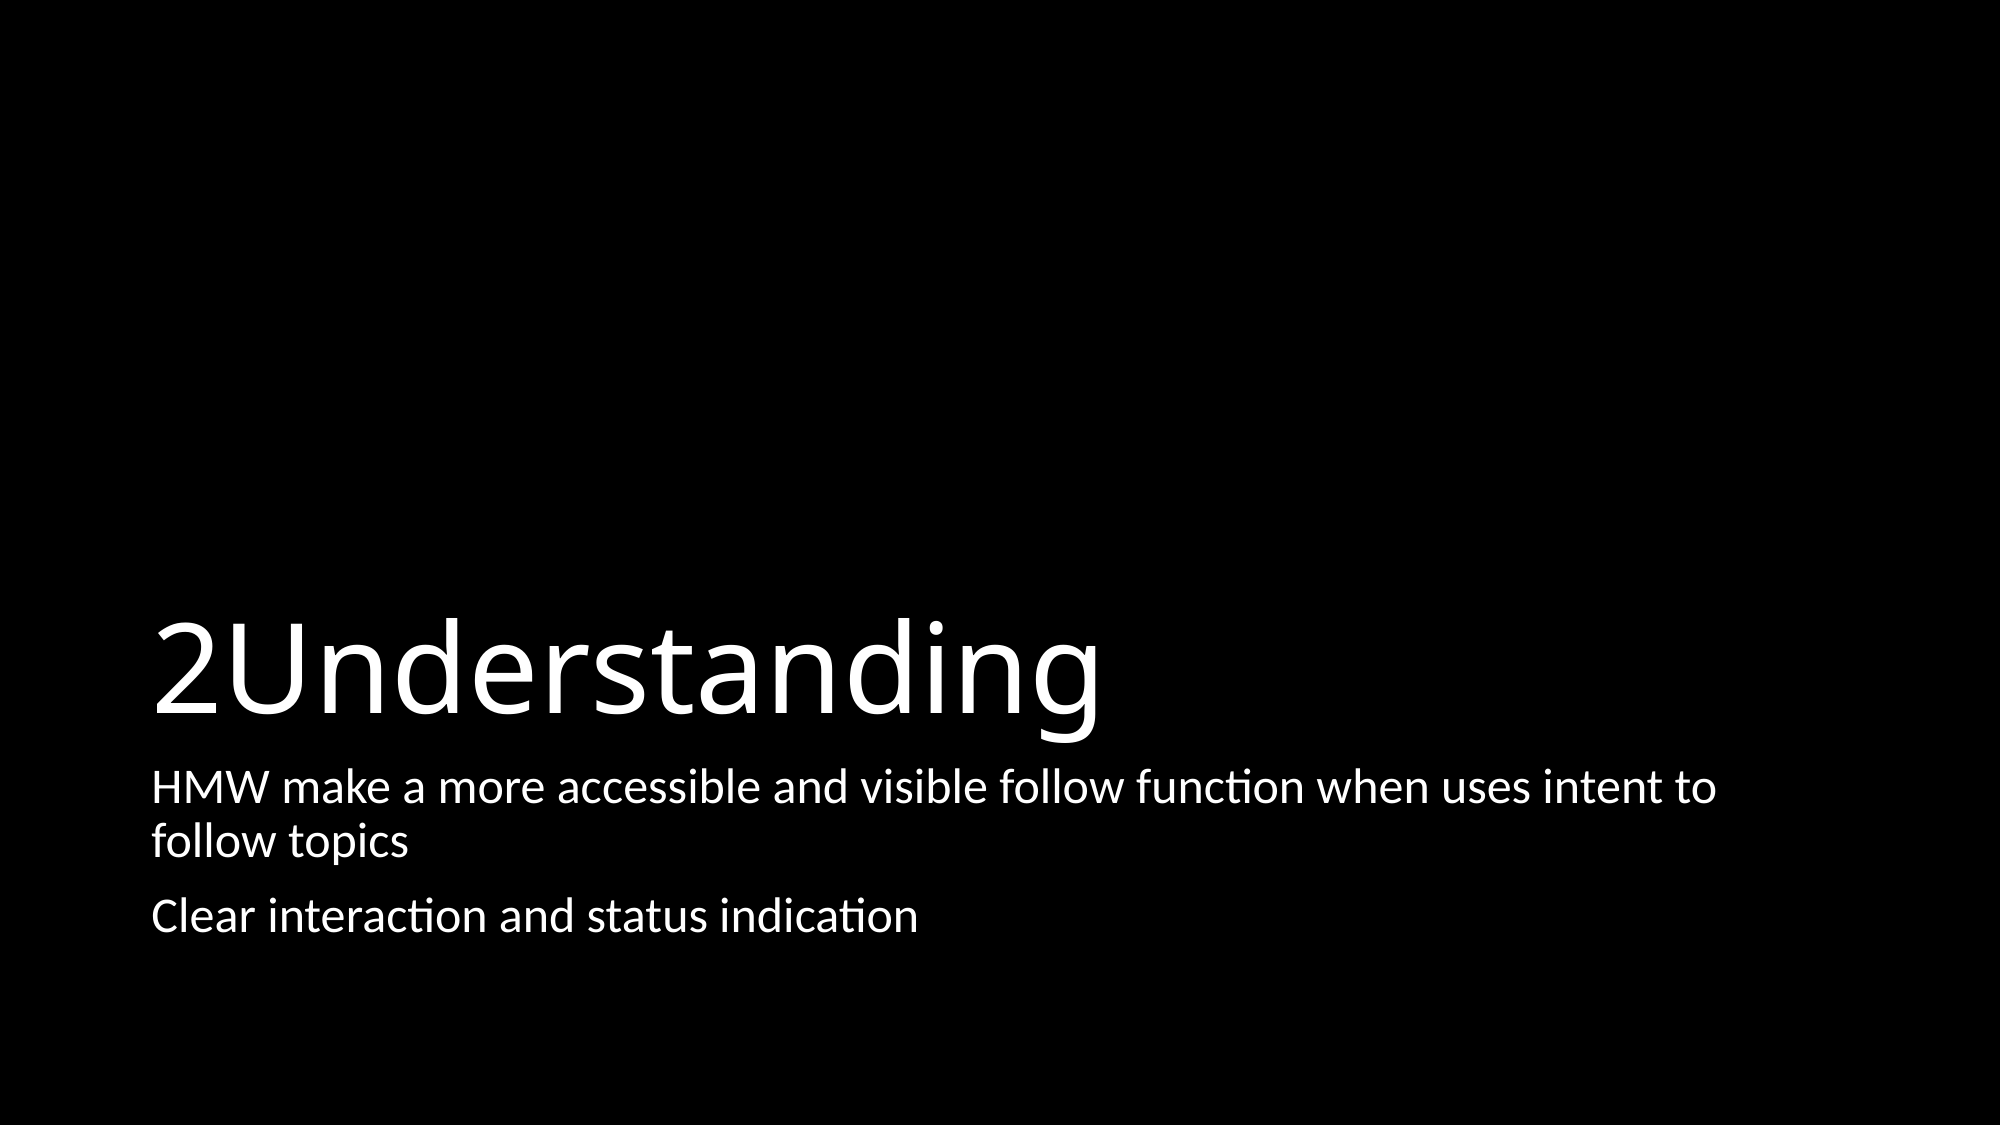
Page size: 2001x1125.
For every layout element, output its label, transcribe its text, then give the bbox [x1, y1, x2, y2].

list HMW make a more accessible and visible follow function when uses intent to follow topics Clear interaction and status indication [136, 752, 1862, 999]
title 2Understanding [136, 280, 1862, 749]
